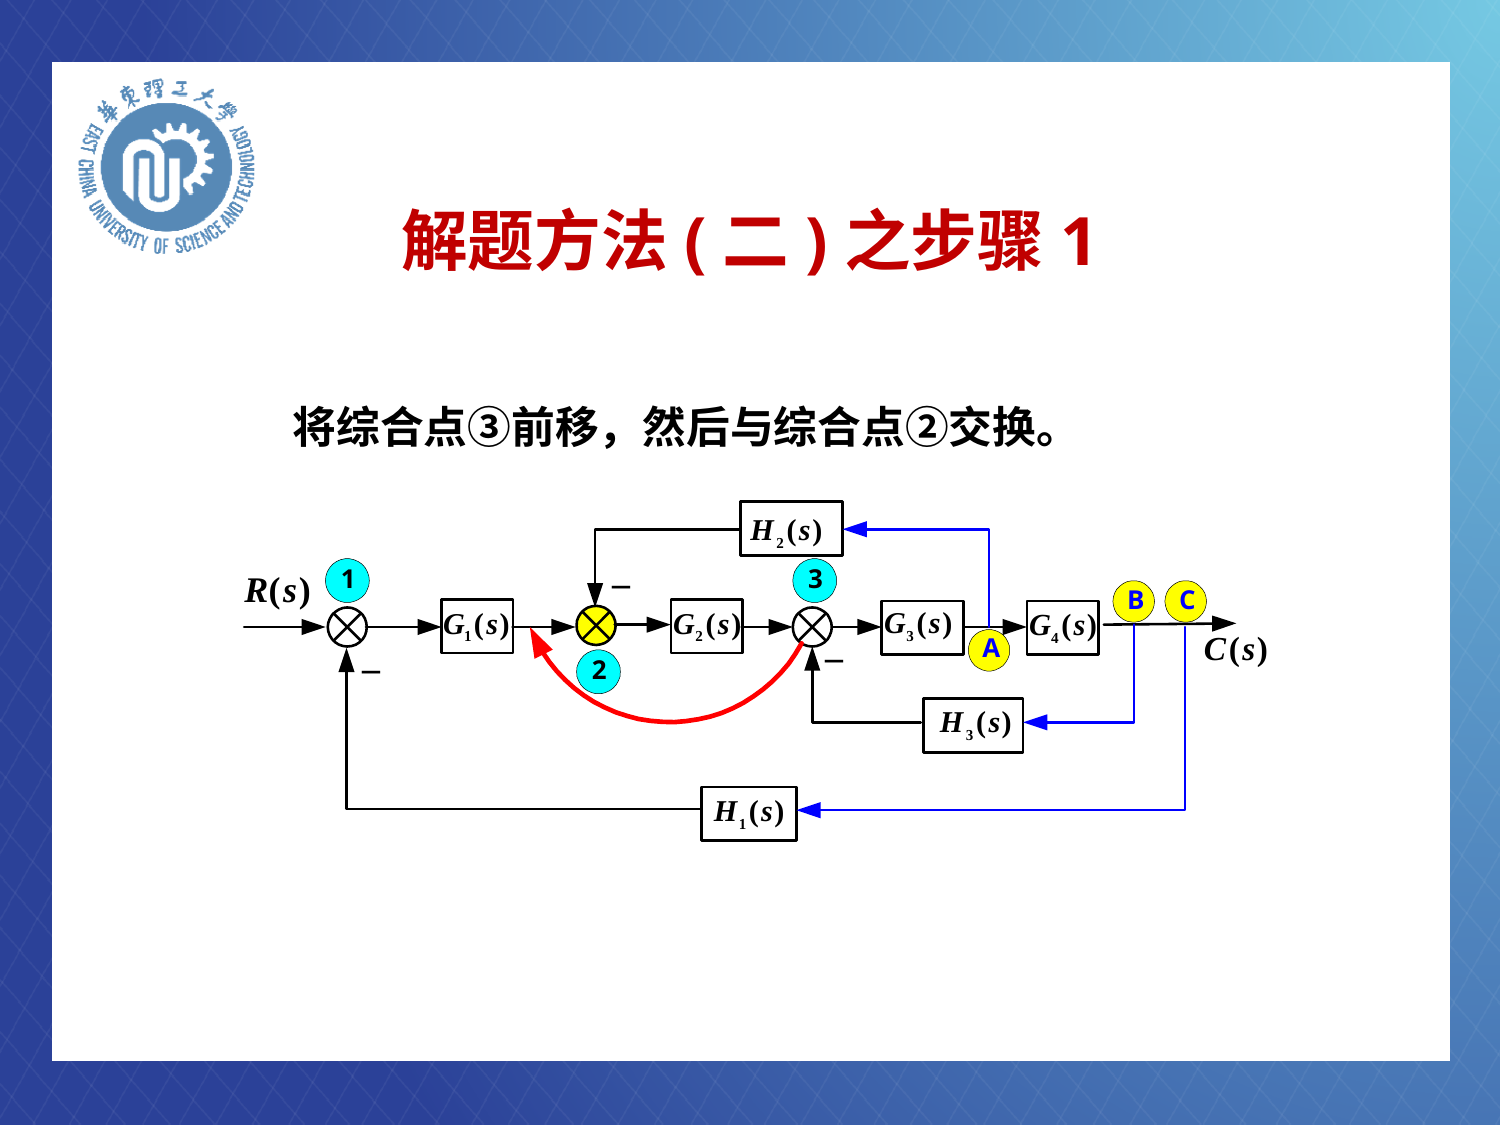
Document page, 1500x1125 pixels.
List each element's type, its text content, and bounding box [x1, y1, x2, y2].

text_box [215, 496, 1305, 948]
title 解题方法(二)之步骤1 [387, 184, 1113, 293]
picture [0, 0, 1500, 1125]
list 将综合点③前移，然后与综合点②交换。 [281, 393, 1177, 465]
